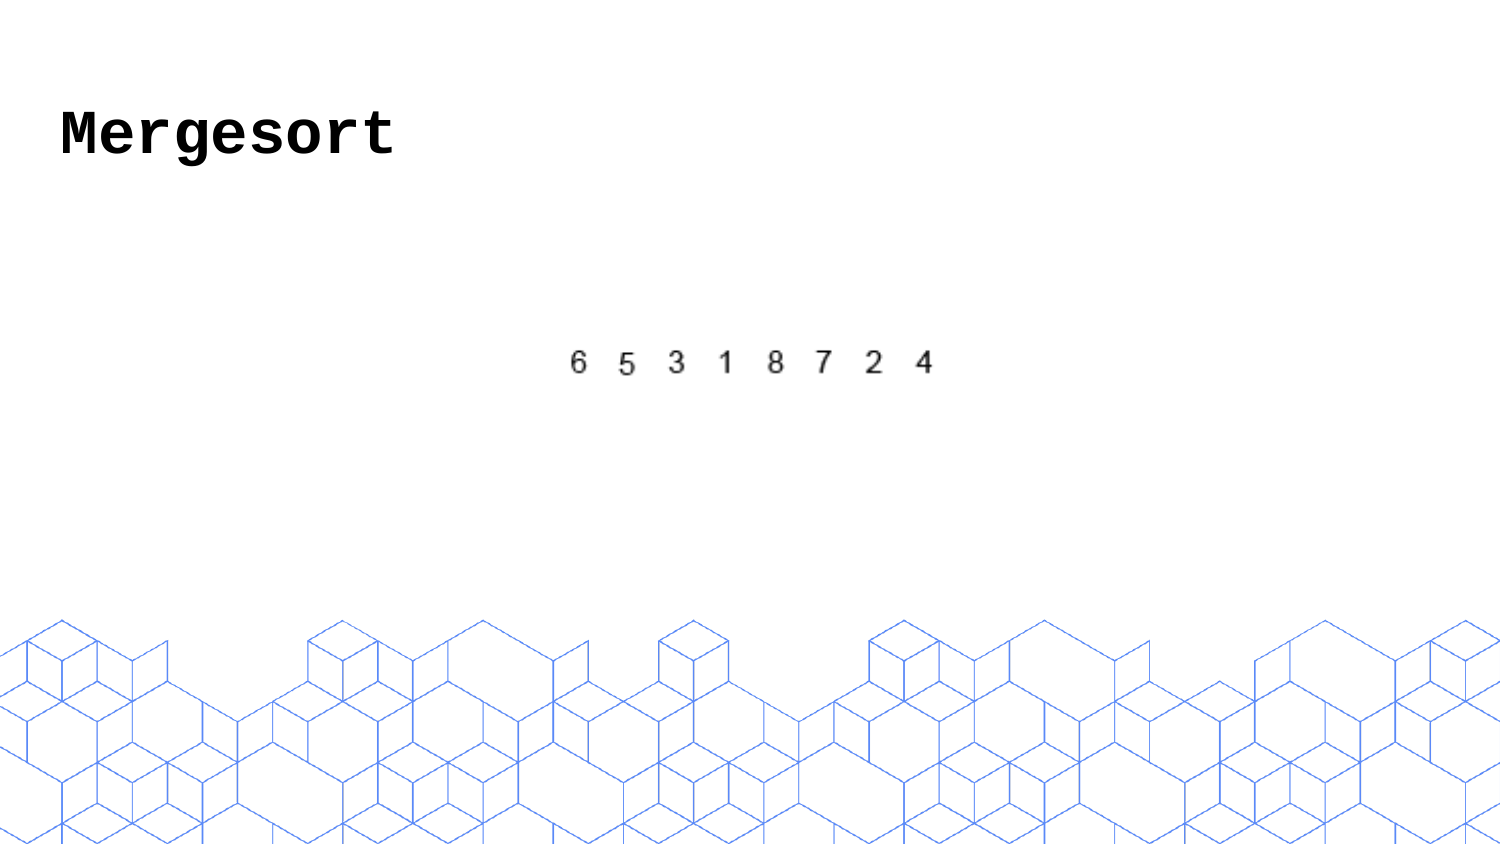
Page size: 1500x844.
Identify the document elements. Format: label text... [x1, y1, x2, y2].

picture [443, 187, 1057, 556]
title Mergesort [51, 81, 1449, 176]
picture [0, 619, 1500, 844]
